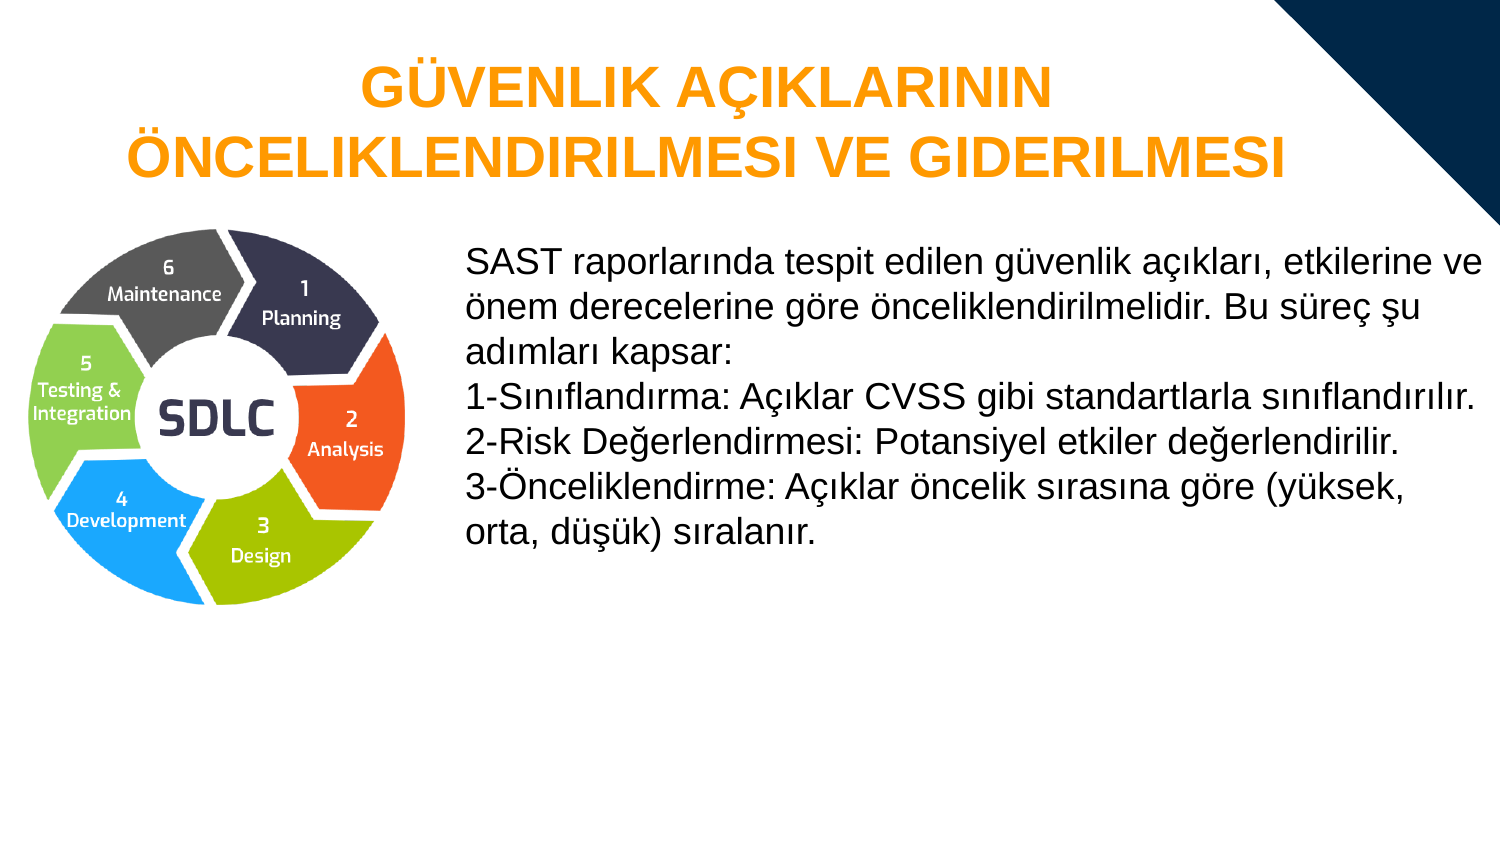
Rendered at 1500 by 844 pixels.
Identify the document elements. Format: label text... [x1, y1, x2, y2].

text_box Güvenlik Açıklarının Önceliklendirilmesi ve Giderilmesi [57, 45, 1357, 196]
text_box [1274, 0, 1500, 226]
picture [28, 228, 405, 606]
text_box SAST raporlarında tespit edilen güvenlik açıkları, etkilerine ve önem derecelerine göre önceliklendirilmelidir. Bu süreç şu adımları kapsar: 1-Sınıflandırma: Açıklar CVSS gibi standartlarla sınıflandırılır. 2-Risk Değerlendirmesi: Potansiyel etkiler değerlendirilir. 3-Önceliklendirme: Açıklar öncelik sırasına göre (yüksek, orta, düşük) sıralanır. [449, 229, 1500, 560]
